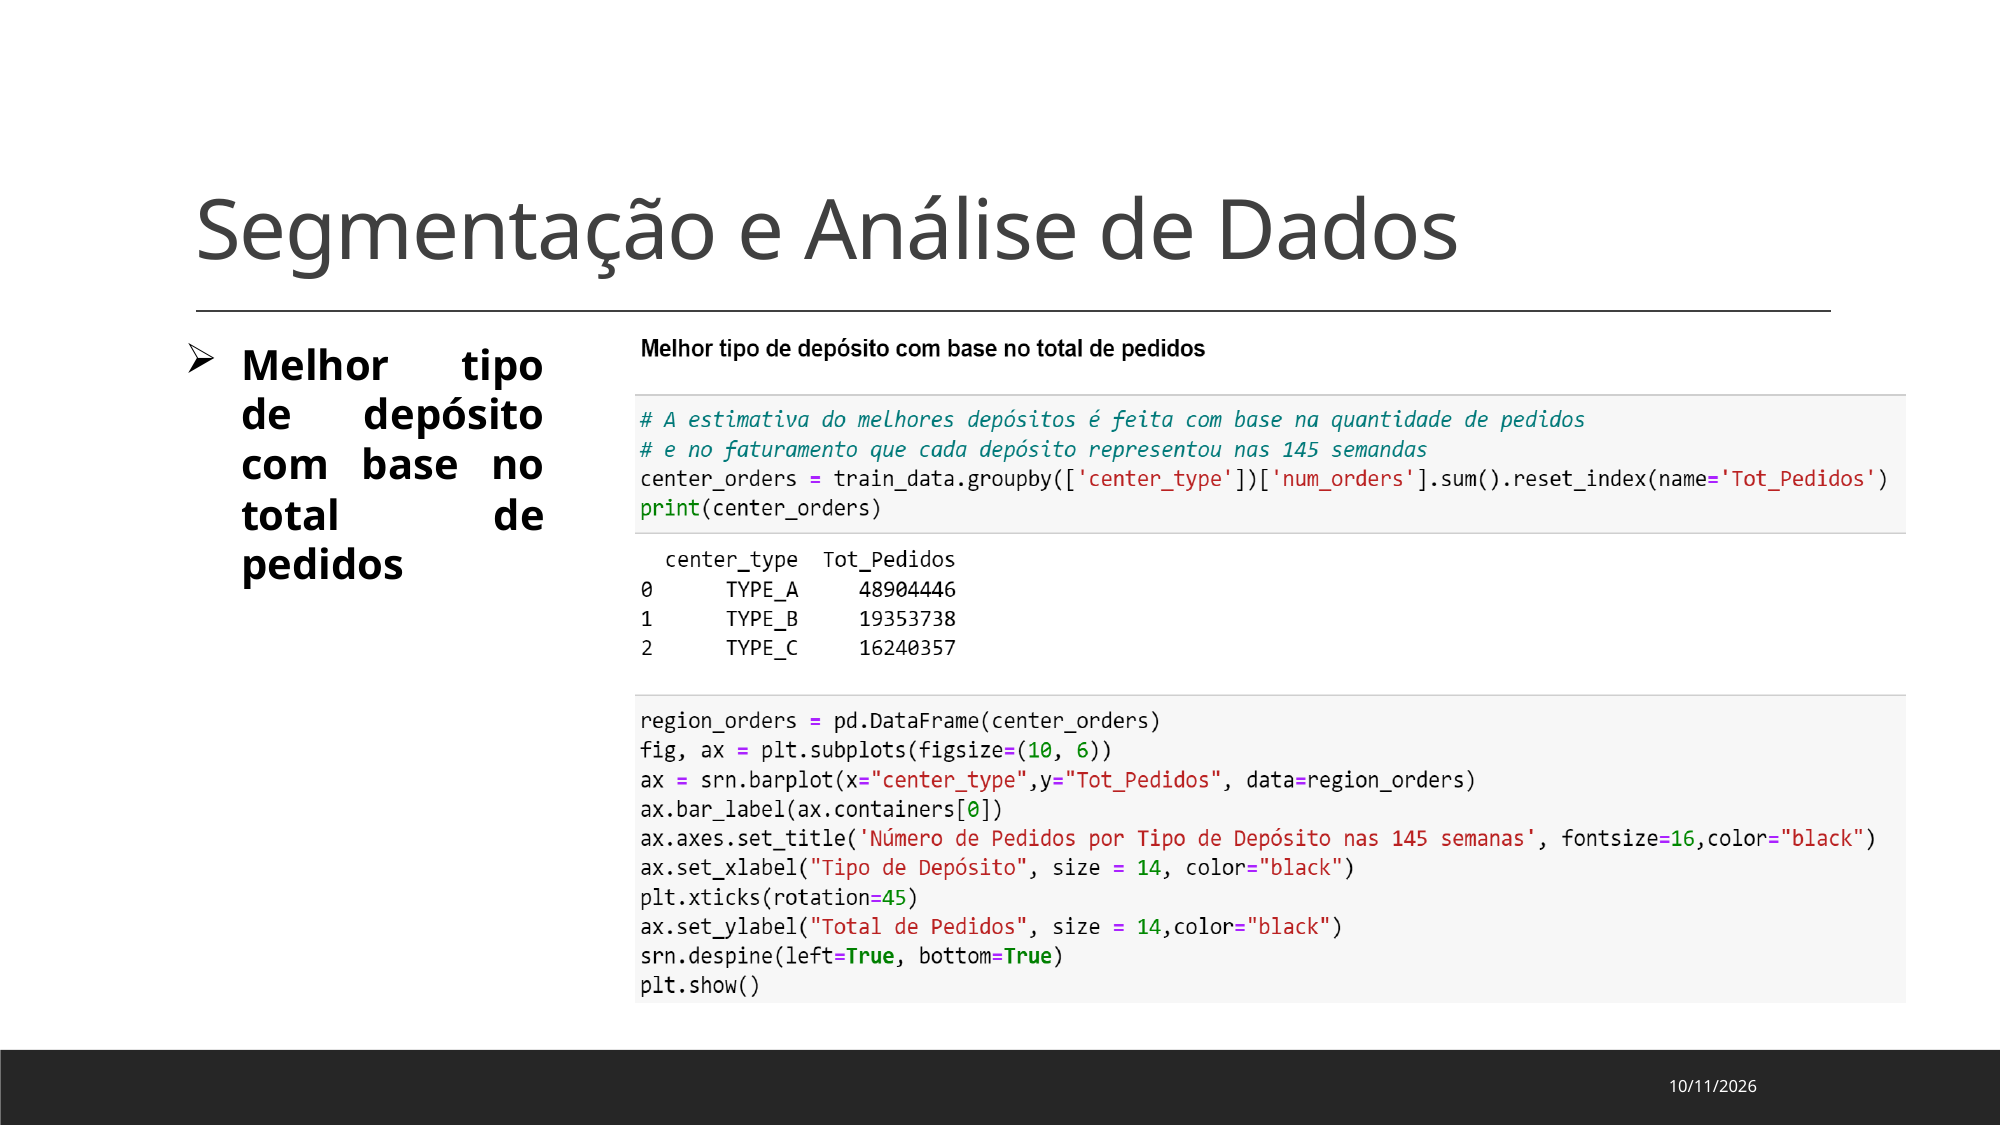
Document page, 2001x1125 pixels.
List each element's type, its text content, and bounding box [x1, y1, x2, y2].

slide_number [1348, 1057, 1773, 1118]
text_box Melhor tipo de depósito com base no total de pedidos [169, 330, 560, 596]
list [180, 345, 631, 963]
picture [634, 330, 1907, 1003]
title Segmentação e Análise de Dados [180, 47, 1830, 285]
